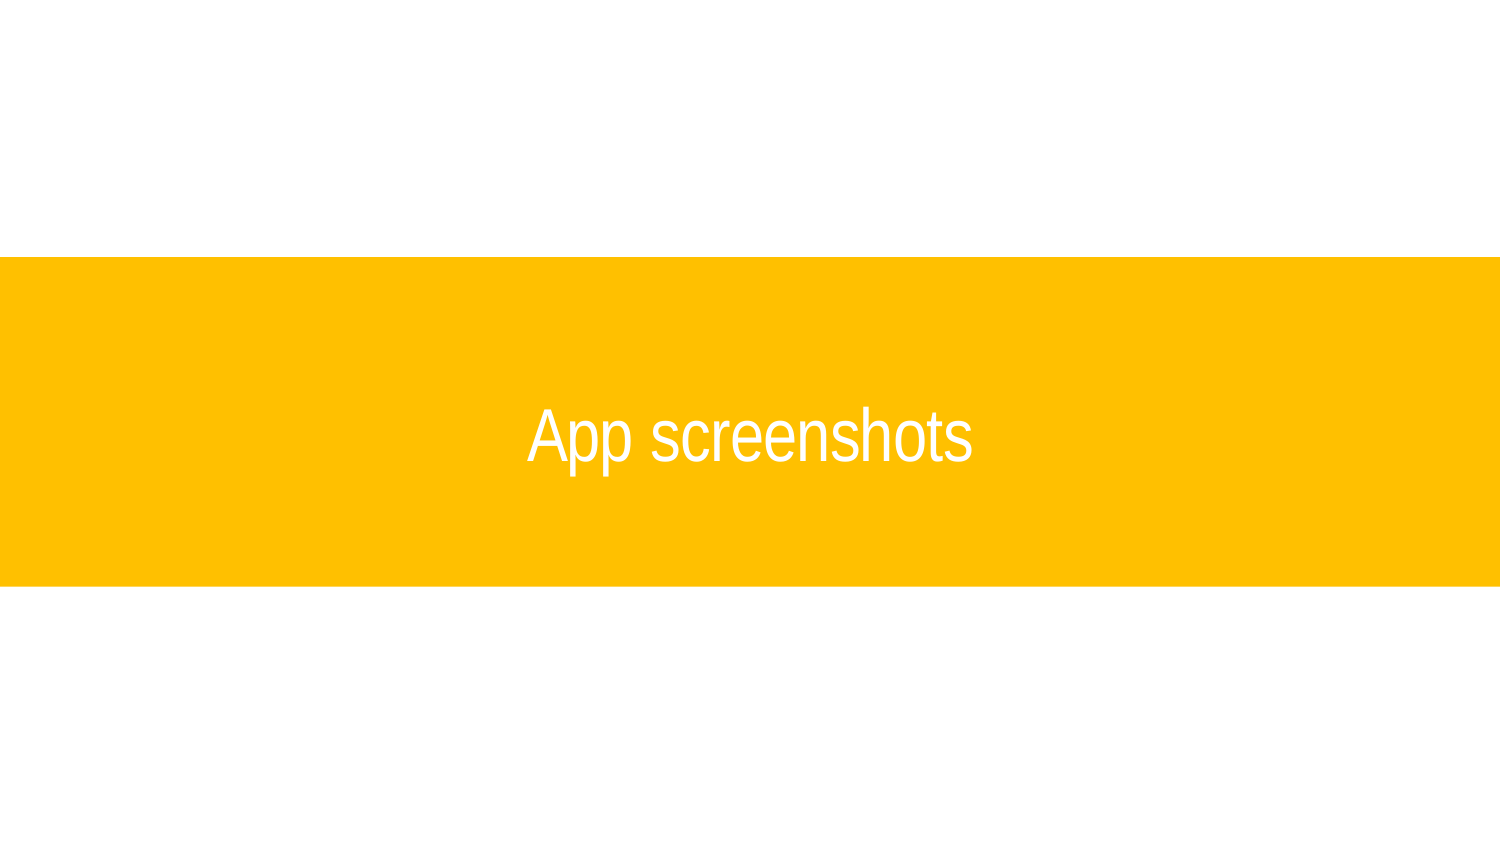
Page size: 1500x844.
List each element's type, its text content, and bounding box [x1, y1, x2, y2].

text_box [0, 257, 1500, 587]
title App screenshots [525, 383, 975, 527]
